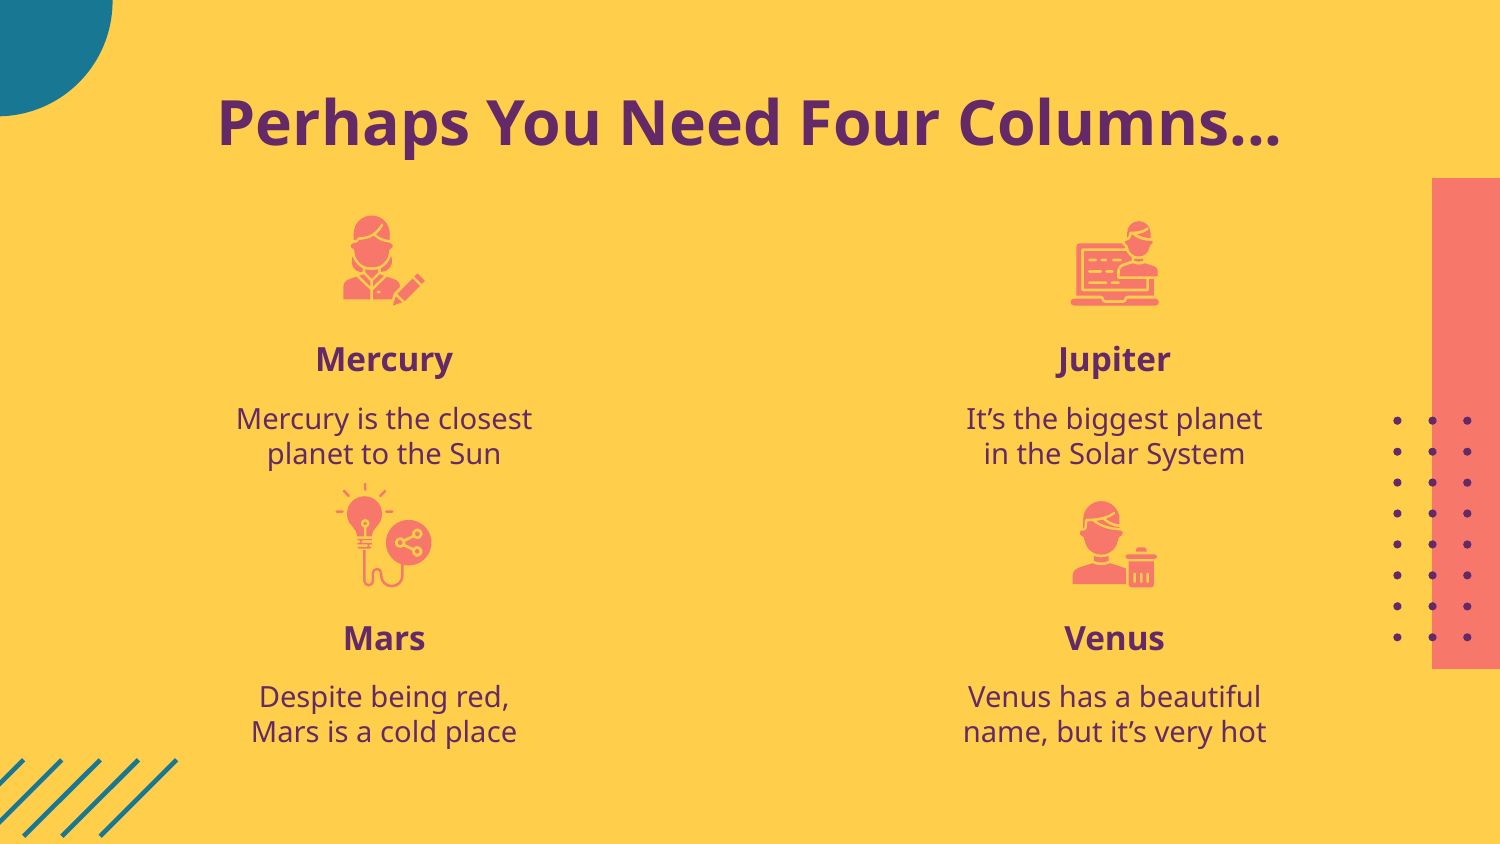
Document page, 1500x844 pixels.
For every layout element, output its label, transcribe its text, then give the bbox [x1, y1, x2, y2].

subtitle Mercury is the closest planet to the Sun [213, 385, 556, 500]
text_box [335, 482, 434, 588]
subtitle Mercury [251, 326, 517, 385]
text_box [343, 215, 426, 306]
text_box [1072, 500, 1158, 588]
subtitle Mars [251, 605, 517, 662]
subtitle Venus has a beautiful name, but it’s very hot [943, 662, 1286, 777]
title Perhaps You Need Four Columns... [117, 67, 1383, 162]
subtitle It’s the biggest planet in the Solar System [943, 385, 1286, 500]
subtitle Jupiter [982, 326, 1248, 385]
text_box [1070, 220, 1160, 306]
subtitle Venus [982, 605, 1248, 662]
subtitle Despite being red, Mars is a cold place [213, 662, 556, 777]
